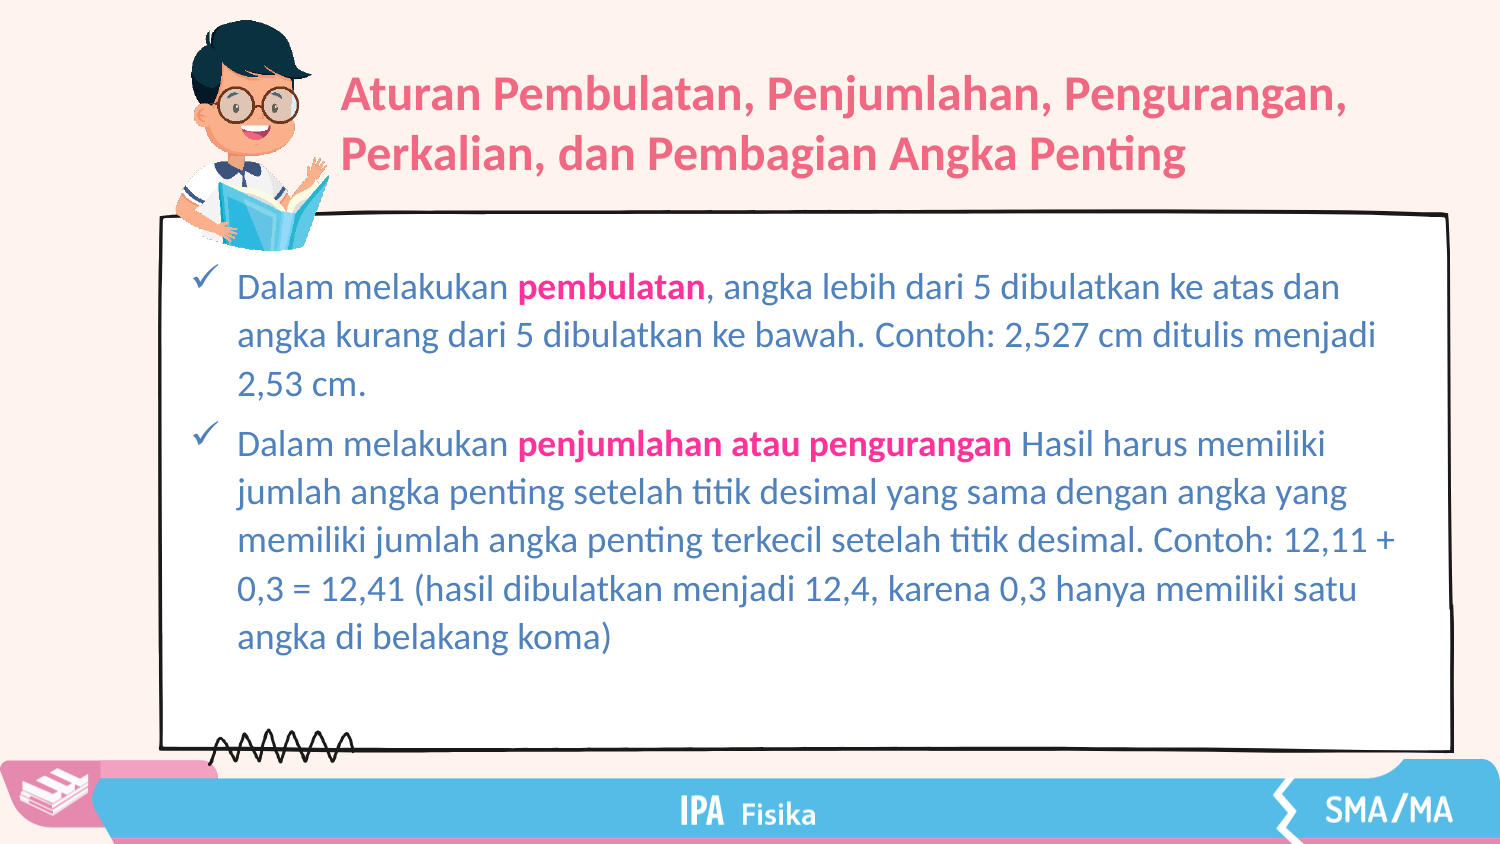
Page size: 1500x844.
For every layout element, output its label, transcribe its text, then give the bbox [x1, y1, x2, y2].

picture [0, 759, 1500, 844]
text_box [144, 197, 1467, 777]
picture [175, 19, 330, 253]
text_box Aturan Pembulatan, Penjumlahan, Pengurangan, Perkalian, dan Pembagian Angka Penting [335, 47, 1463, 162]
